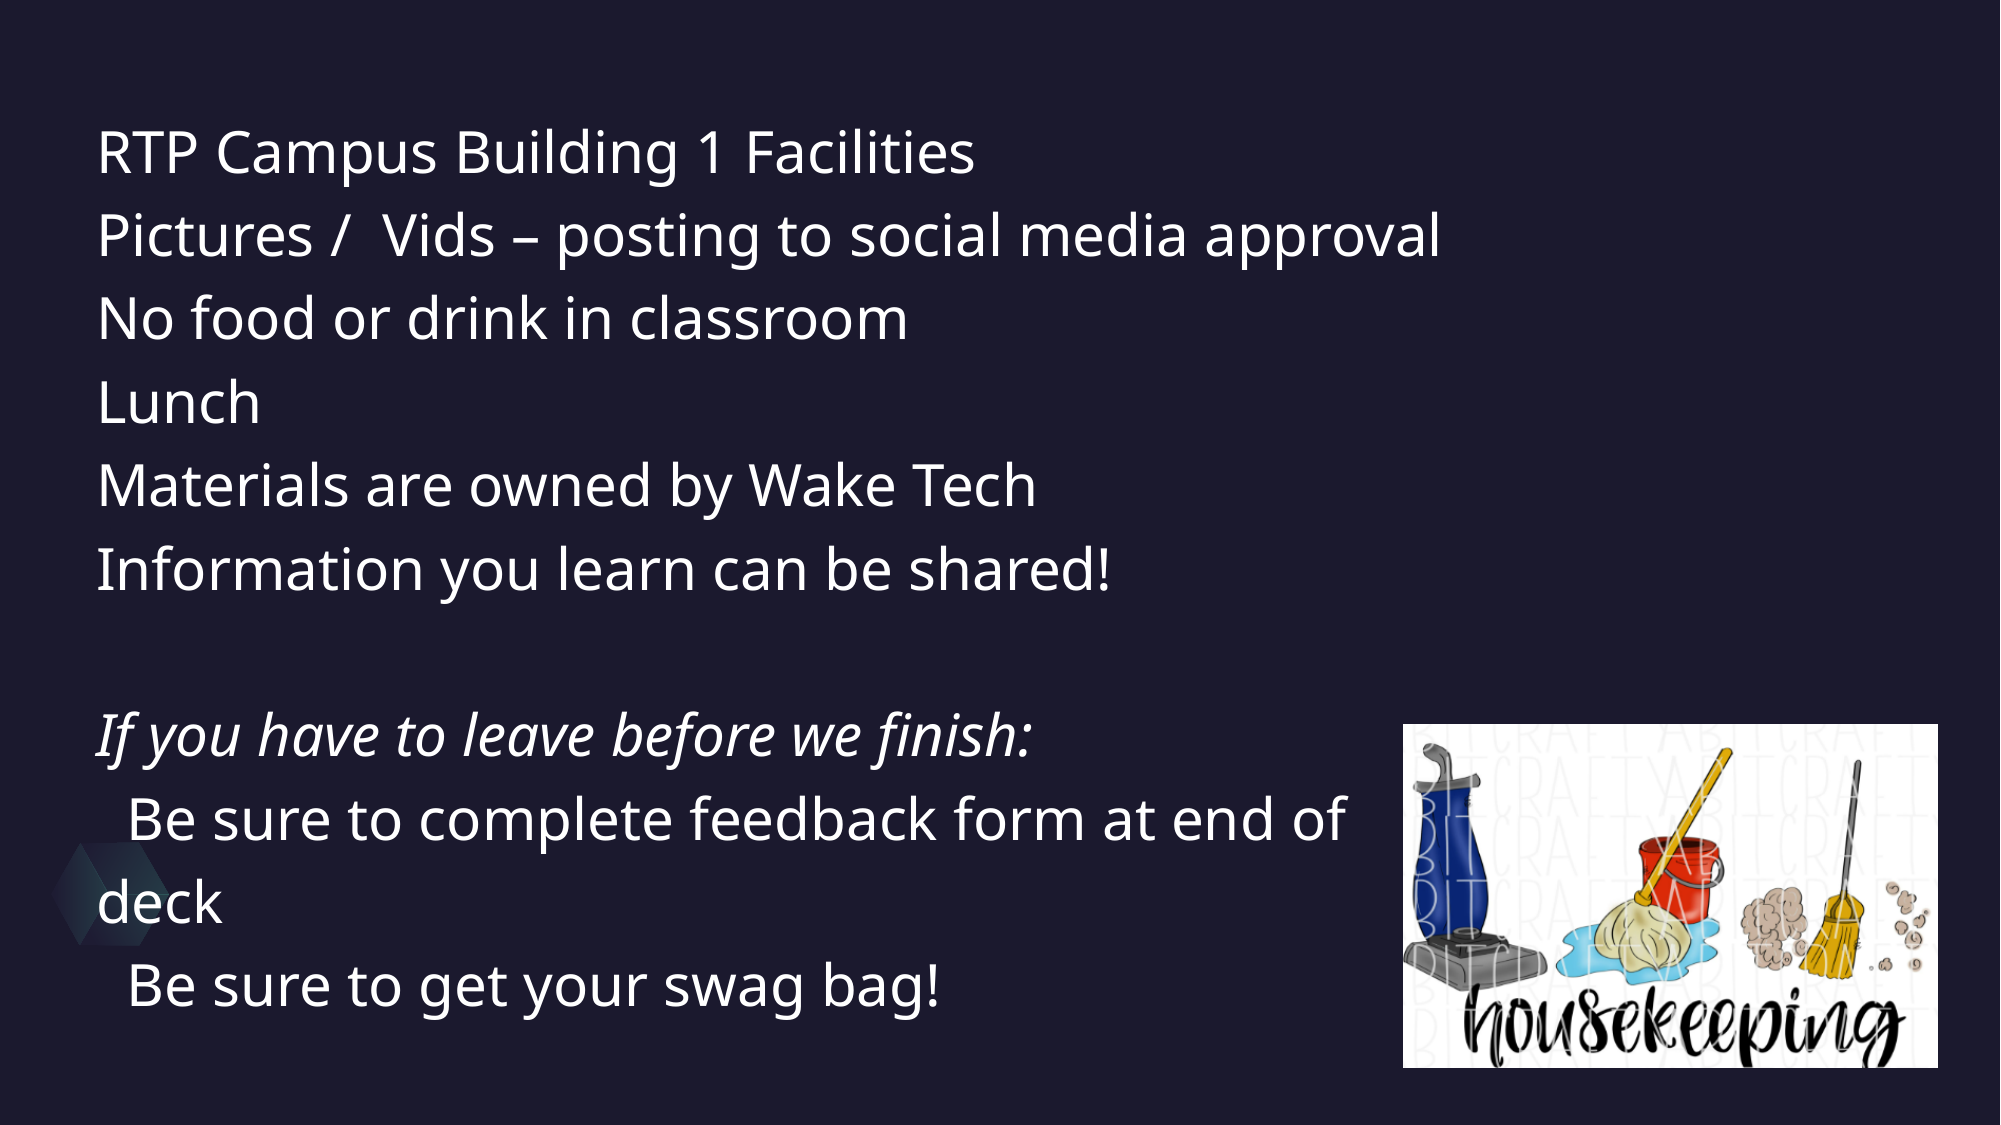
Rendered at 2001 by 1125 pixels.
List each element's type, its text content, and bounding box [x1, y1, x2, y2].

text_box RTP Campus Building 1 Facilities Pictures / Vids – posting to social media approval No food or drink in classroom Lunch Materials are owned by Wake Tech Information you learn can be shared! If you have to leave before we finish: Be sure to complete feedback form at end of deck Be sure to get your swag bag! [81, 94, 1495, 1026]
picture [1402, 724, 1938, 1068]
